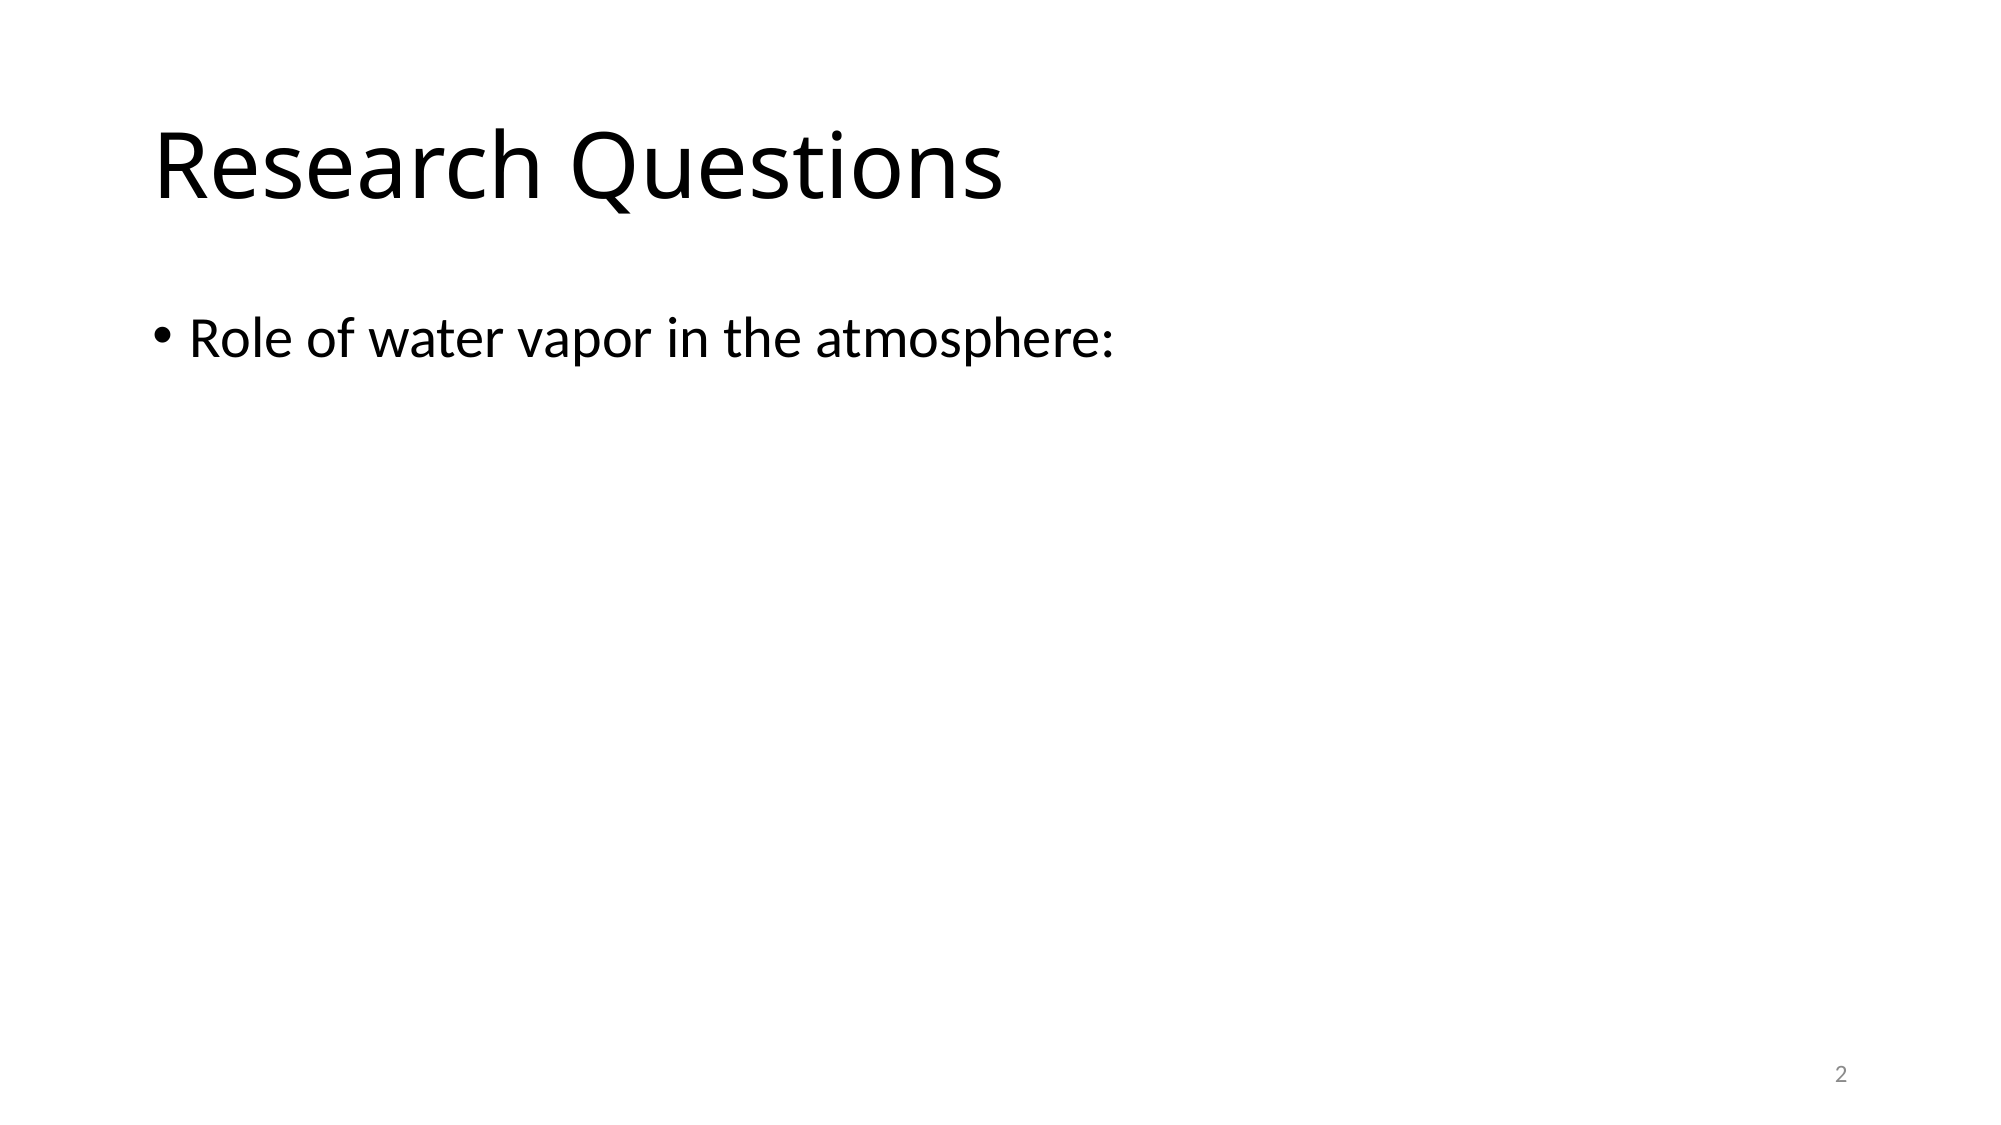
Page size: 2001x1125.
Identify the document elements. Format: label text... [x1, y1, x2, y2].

list Role of water vapor in the atmosphere: [137, 299, 1863, 1014]
slide_number 2 [1412, 1042, 1863, 1103]
title Research Questions [137, 59, 1863, 278]
